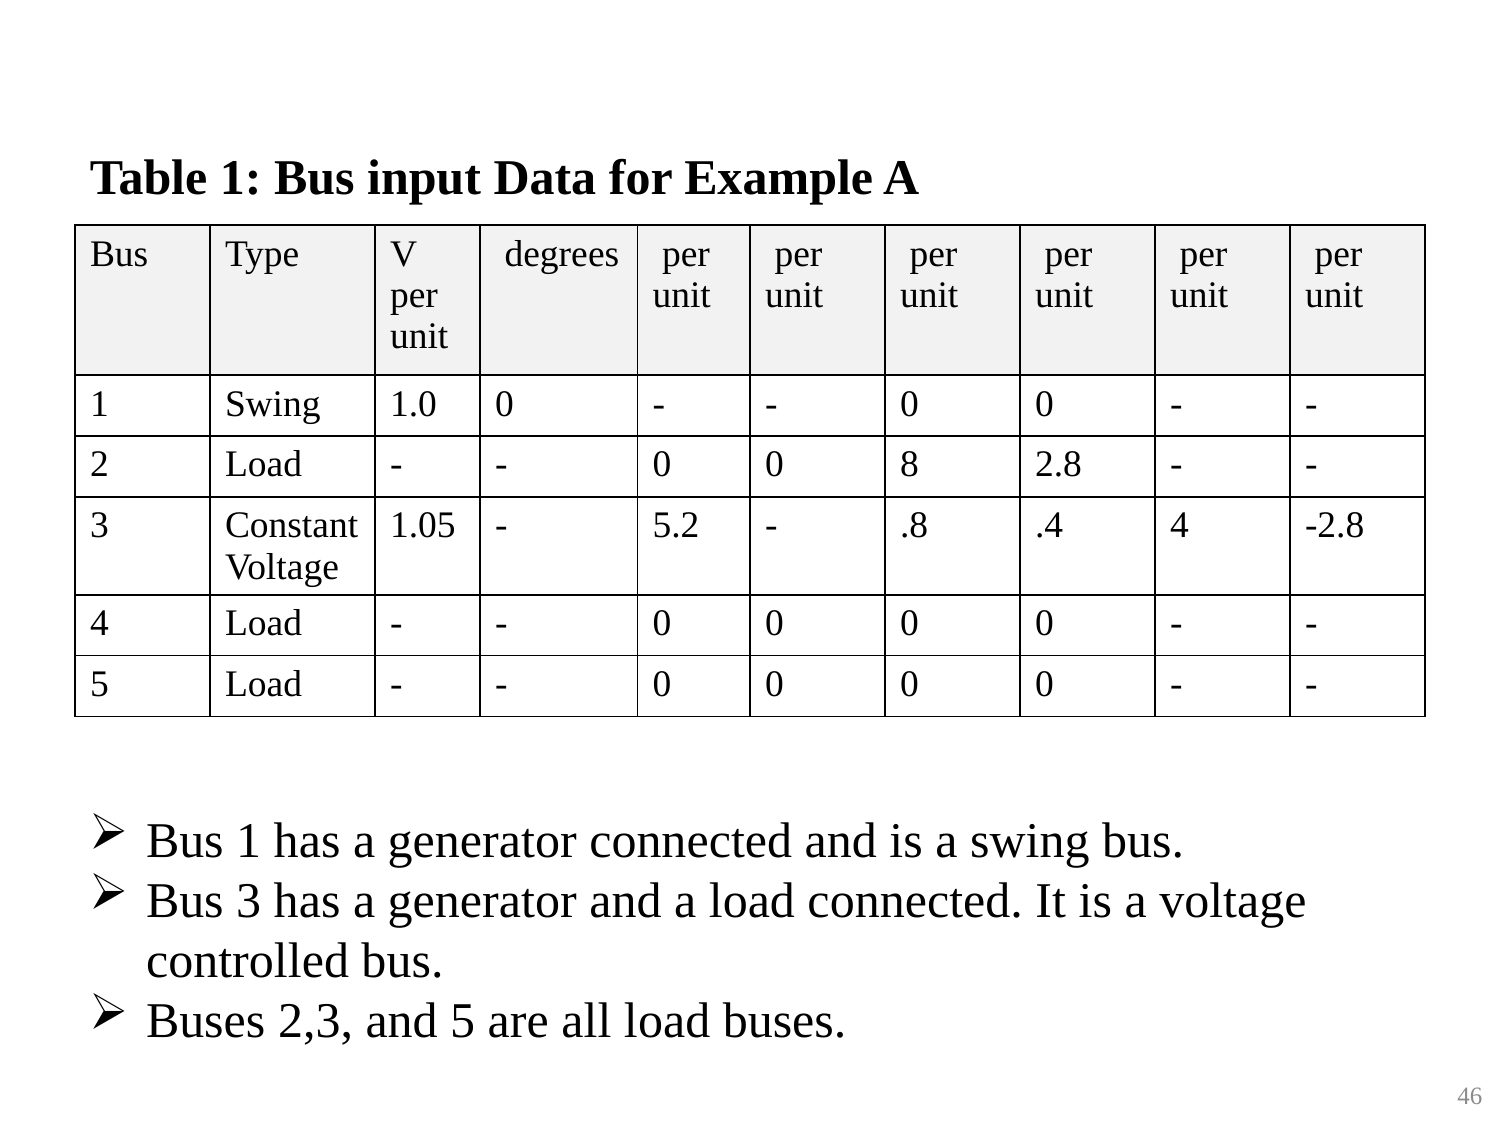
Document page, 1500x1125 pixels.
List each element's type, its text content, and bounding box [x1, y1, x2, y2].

text_box Bus 1 has a generator connected and is a swing bus. Bus 3 has a generator and a load connected. It is a voltage controlled bus. Buses 2,3, and 5 are all load buses. [74, 799, 1425, 1115]
slide_number 46 [1147, 1065, 1498, 1125]
text_box Table 1: Bus input Data for Example A [74, 137, 975, 213]
